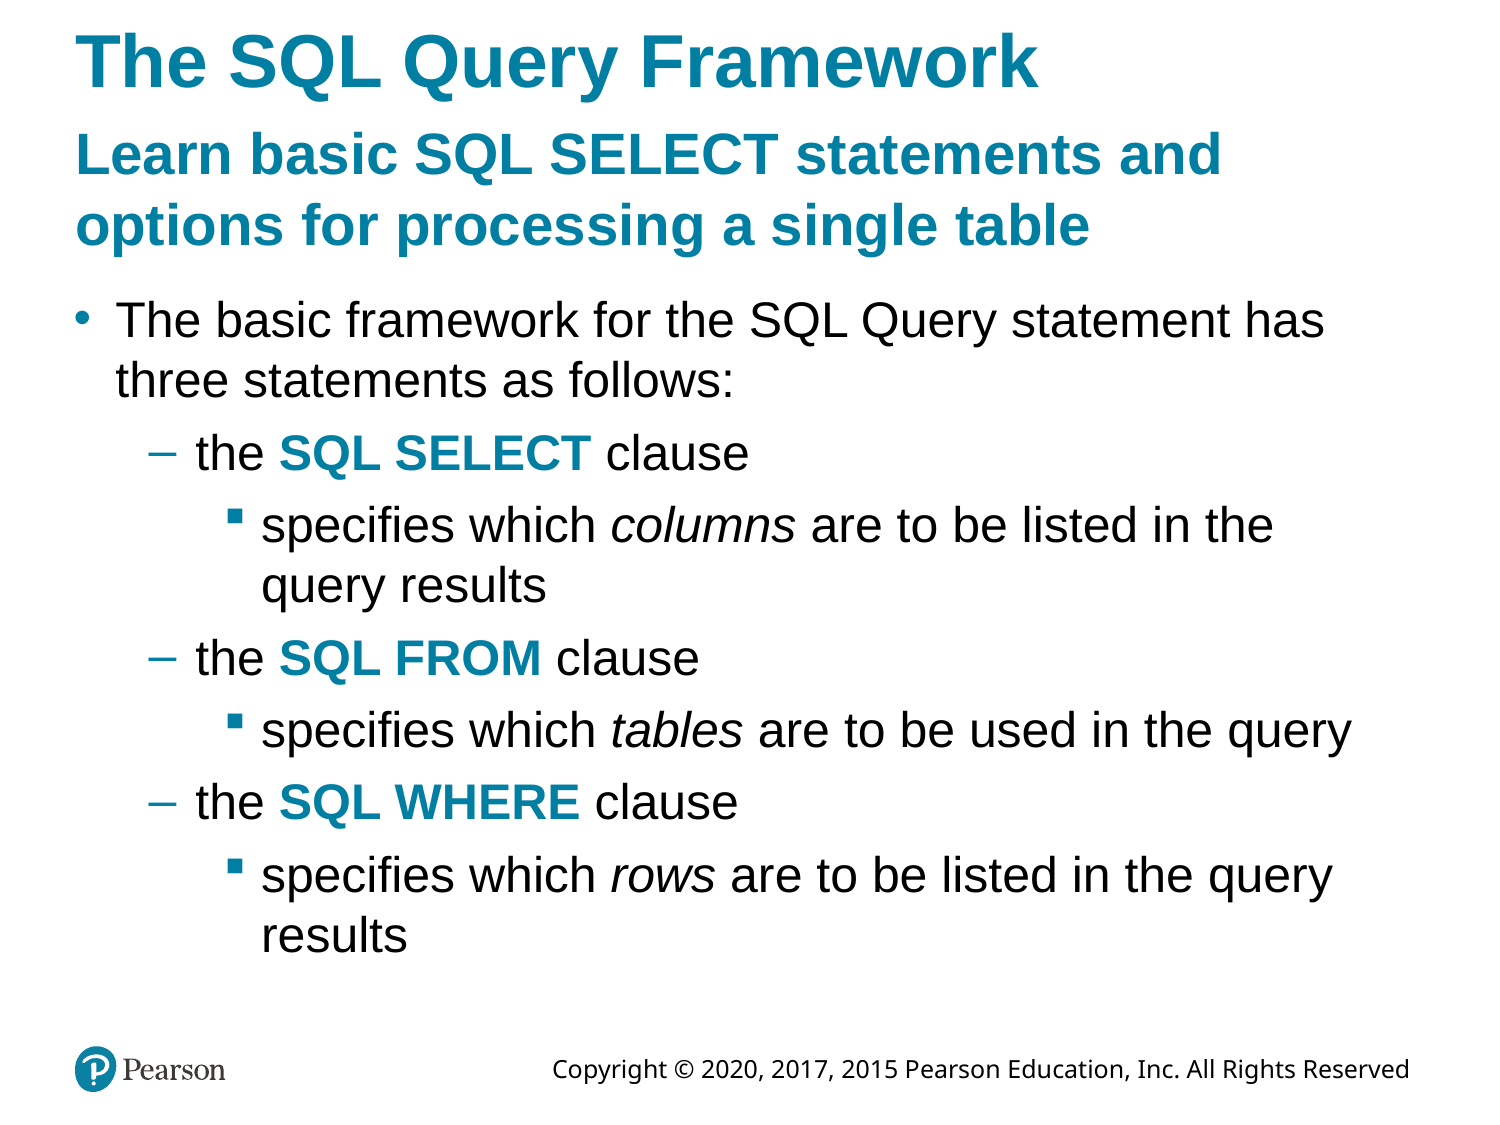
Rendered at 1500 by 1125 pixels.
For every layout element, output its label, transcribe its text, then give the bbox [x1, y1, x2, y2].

list Learn basic SQL SELECT statements and options for processing a single table [75, 114, 1413, 260]
title The SQL Query Framework [75, 6, 1413, 108]
list The basic framework for the SQL Query statement has three statements as follows: the SQL SELECT clause specifies which columns are to be listed in the query results the SQL FROM clause specifies which tables are to be used in the query the SQL WHERE clause specifies which rows are to be listed in the query results [73, 287, 1411, 975]
